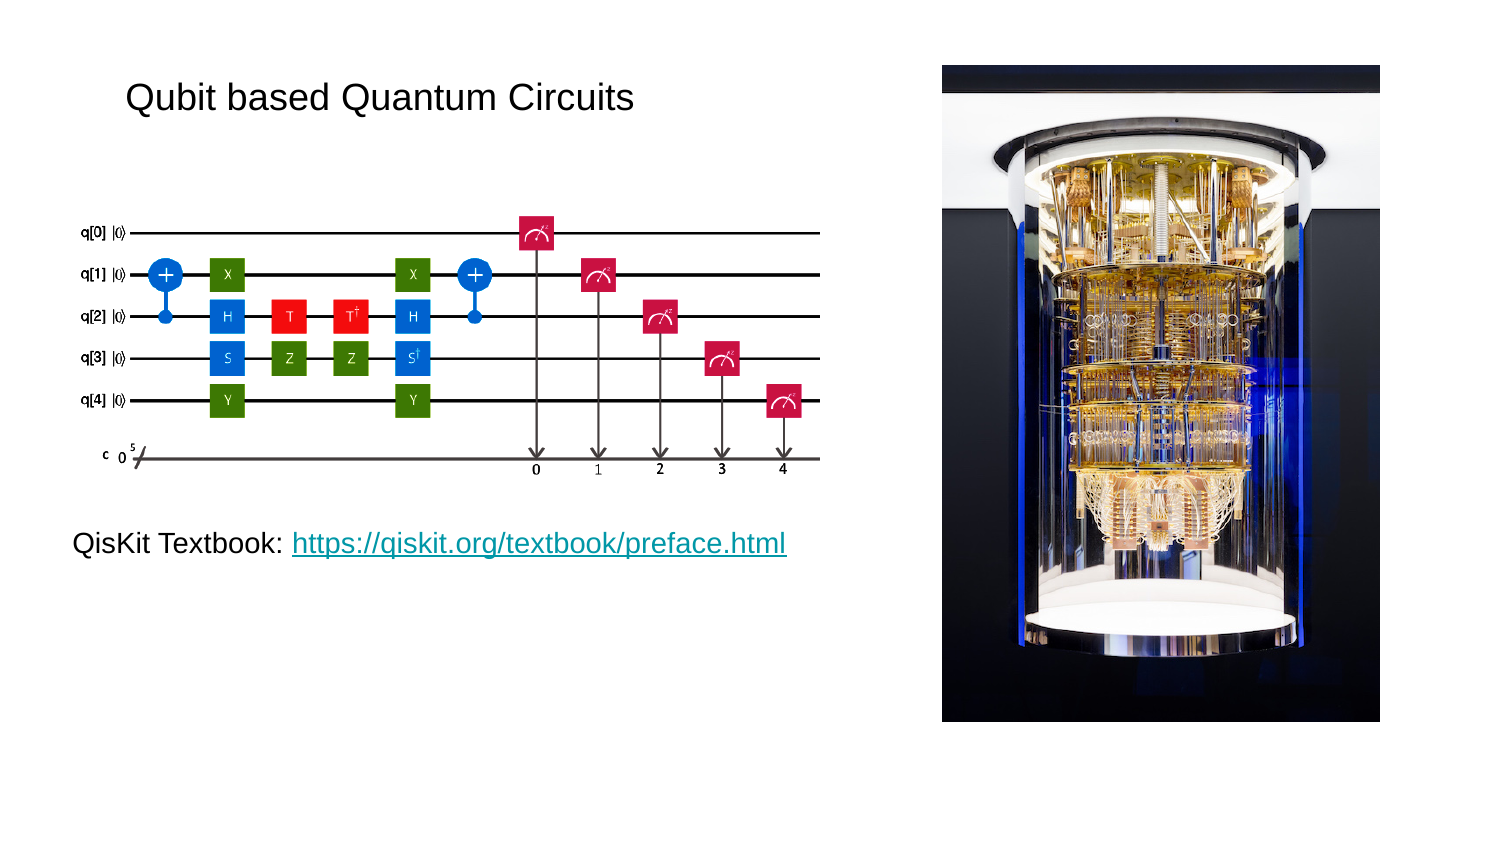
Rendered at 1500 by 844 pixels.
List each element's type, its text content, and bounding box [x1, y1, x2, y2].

picture [71, 199, 821, 483]
title Qubit based Quantum Circuits [110, 57, 859, 152]
text_box QisKit Textbook: https://qiskit.org/textbook/preface.html [57, 509, 859, 575]
picture [941, 65, 1381, 722]
